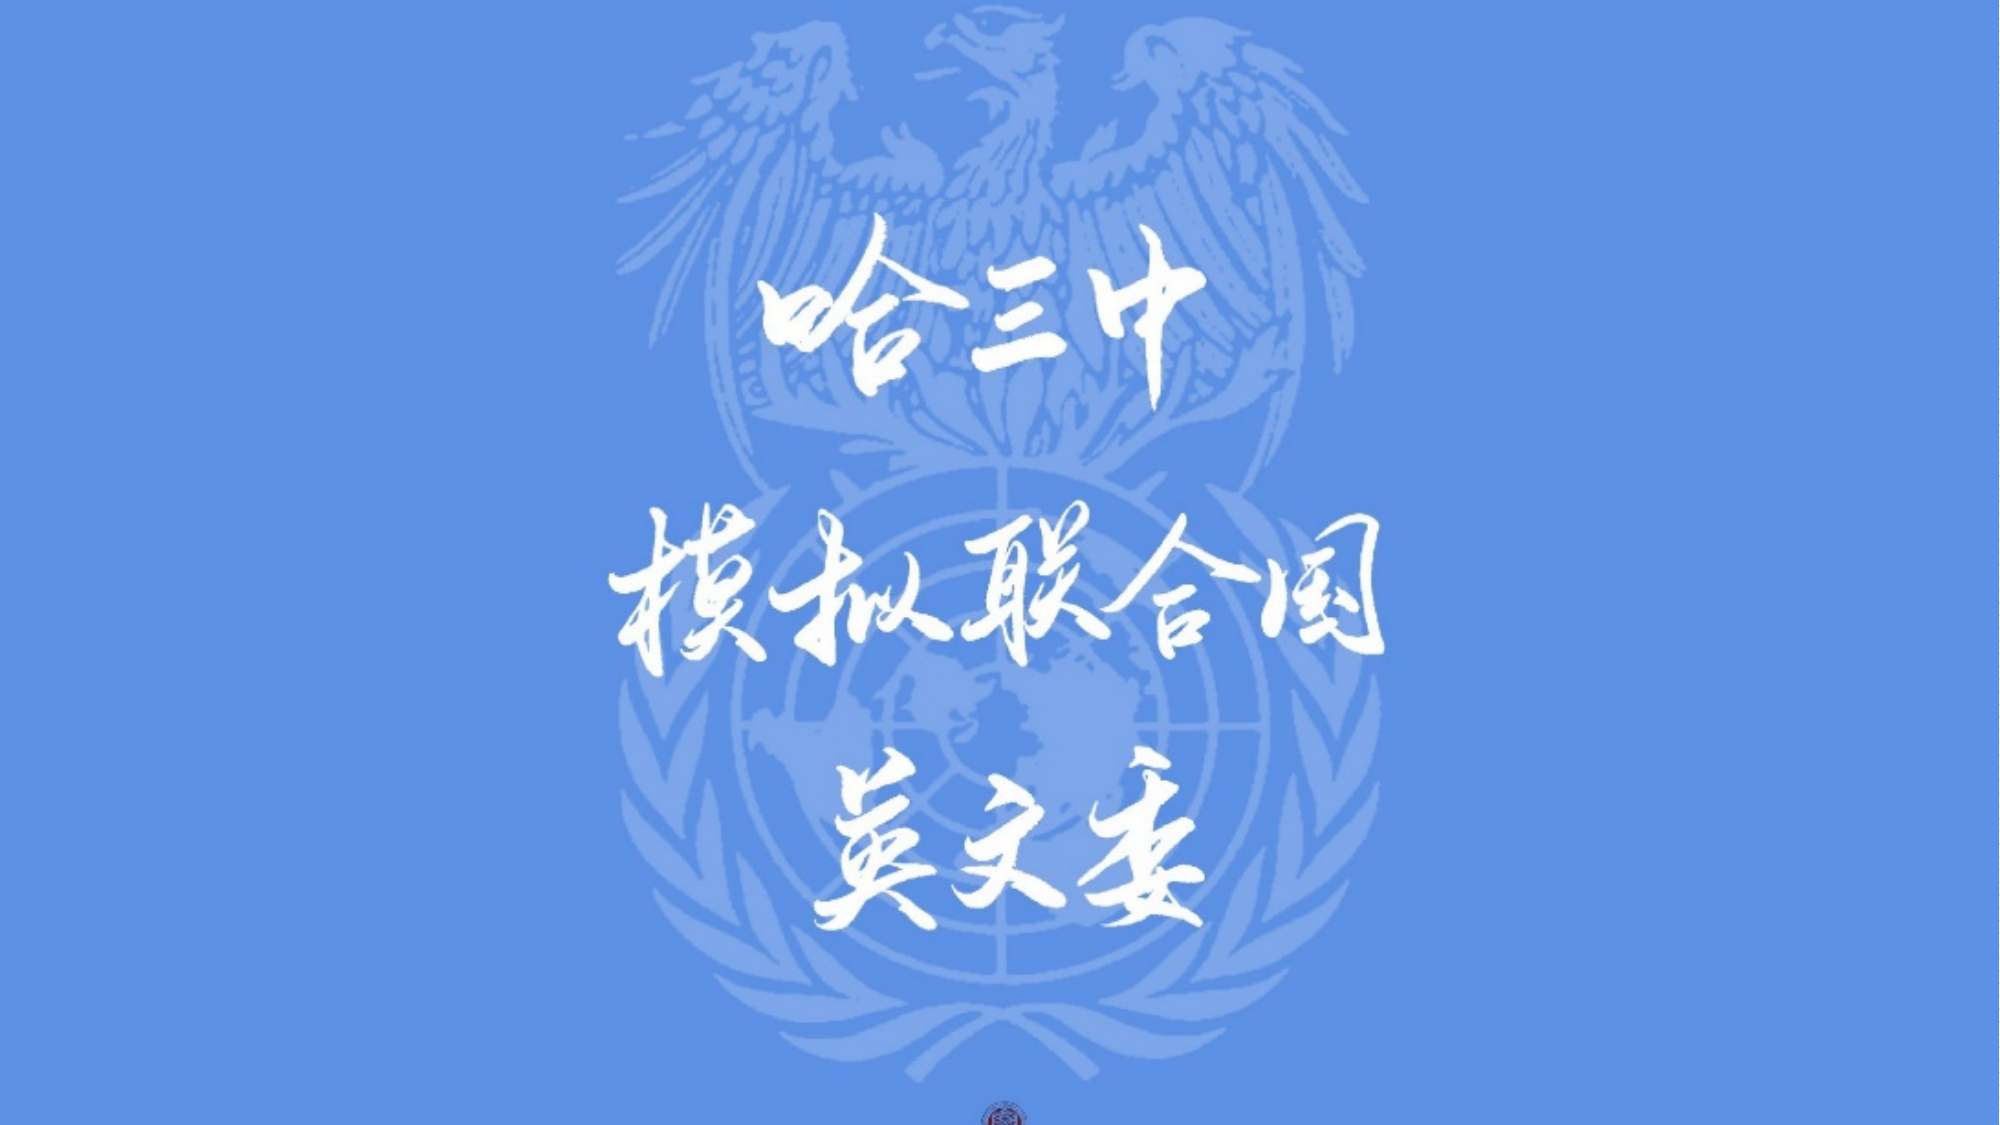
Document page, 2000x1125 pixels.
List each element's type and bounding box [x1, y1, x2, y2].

list [575, 0, 1424, 1125]
